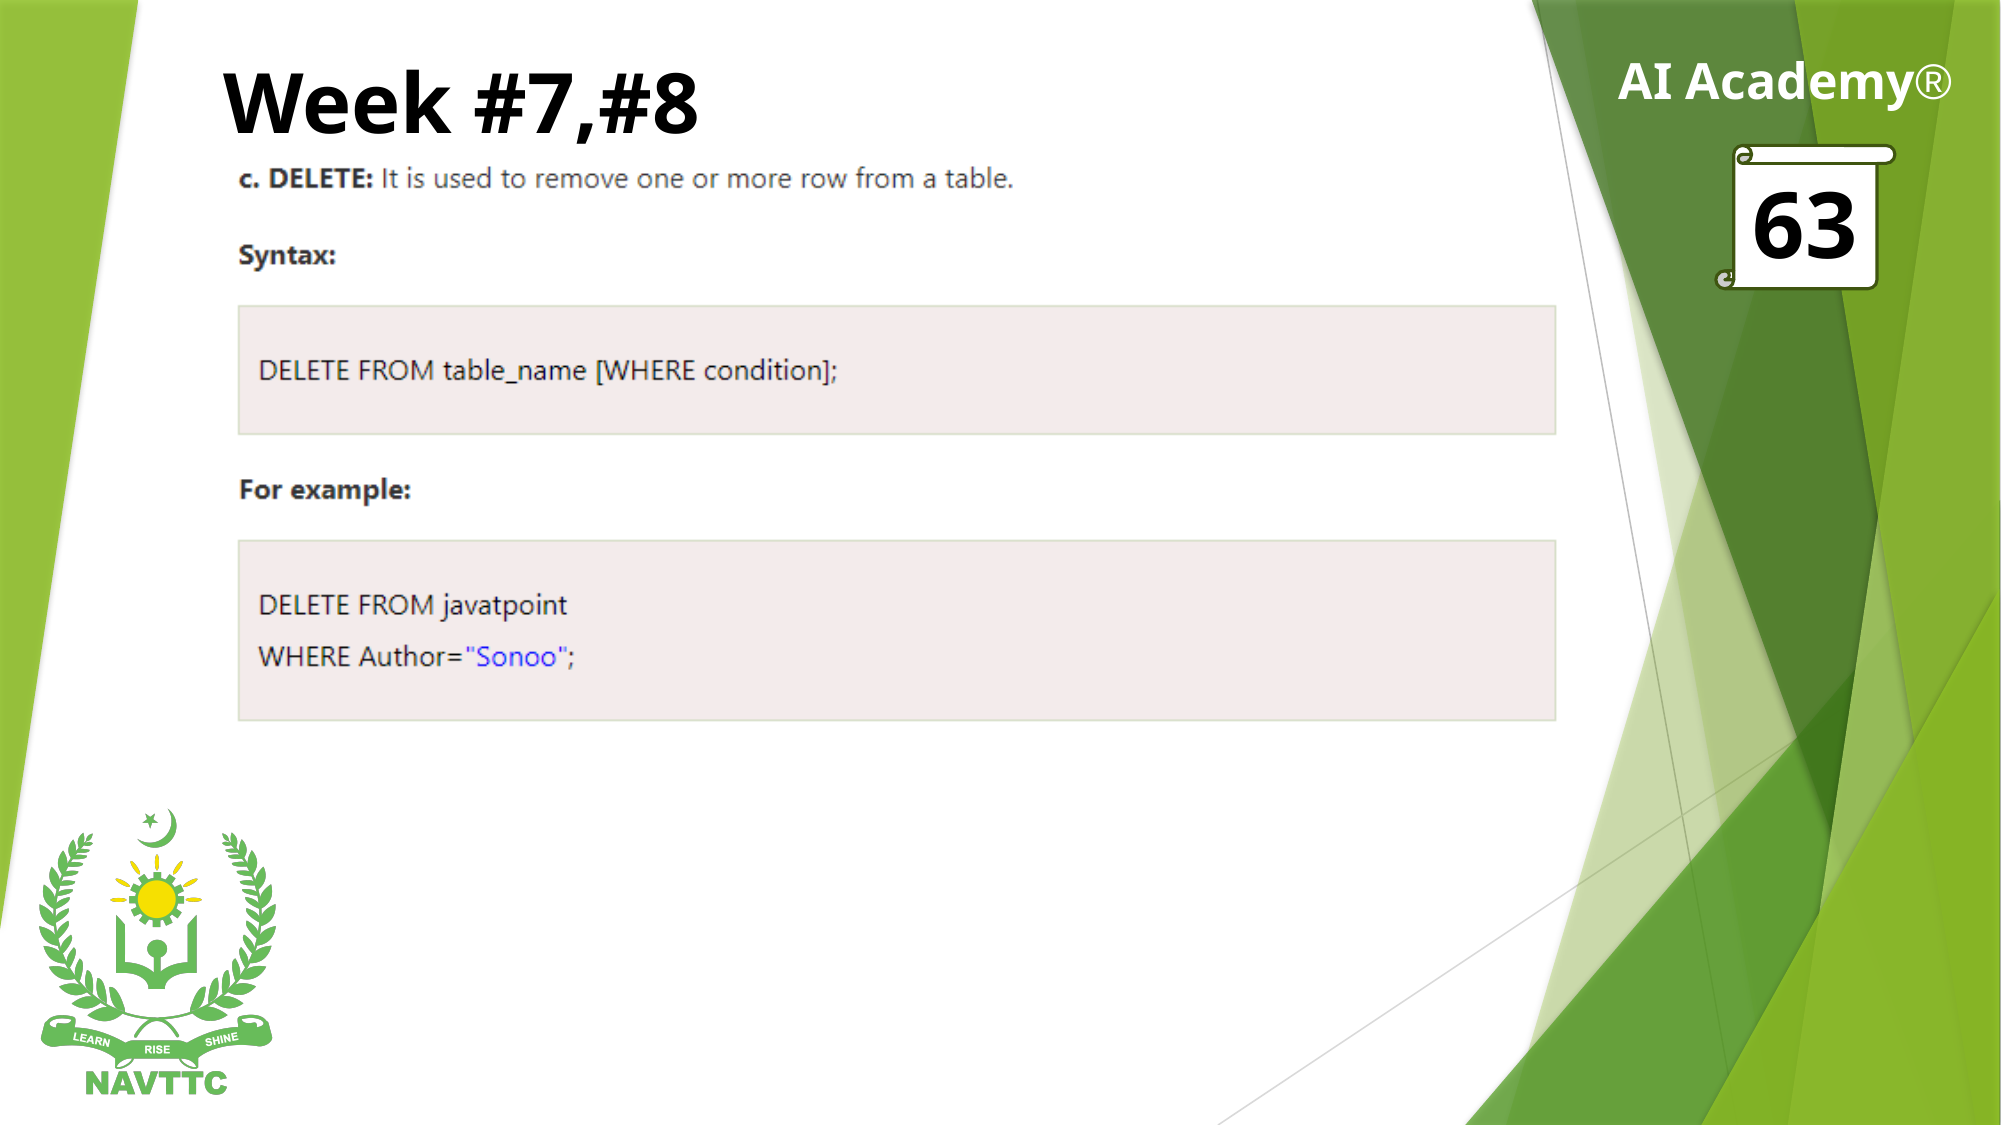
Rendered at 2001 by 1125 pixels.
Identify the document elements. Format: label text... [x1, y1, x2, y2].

text_box Week #7,#8 [208, 42, 715, 158]
text_box AI Academy® [1604, 42, 2000, 118]
picture [0, 794, 315, 1110]
picture [232, 158, 1562, 735]
text_box 63 [1714, 143, 1897, 291]
